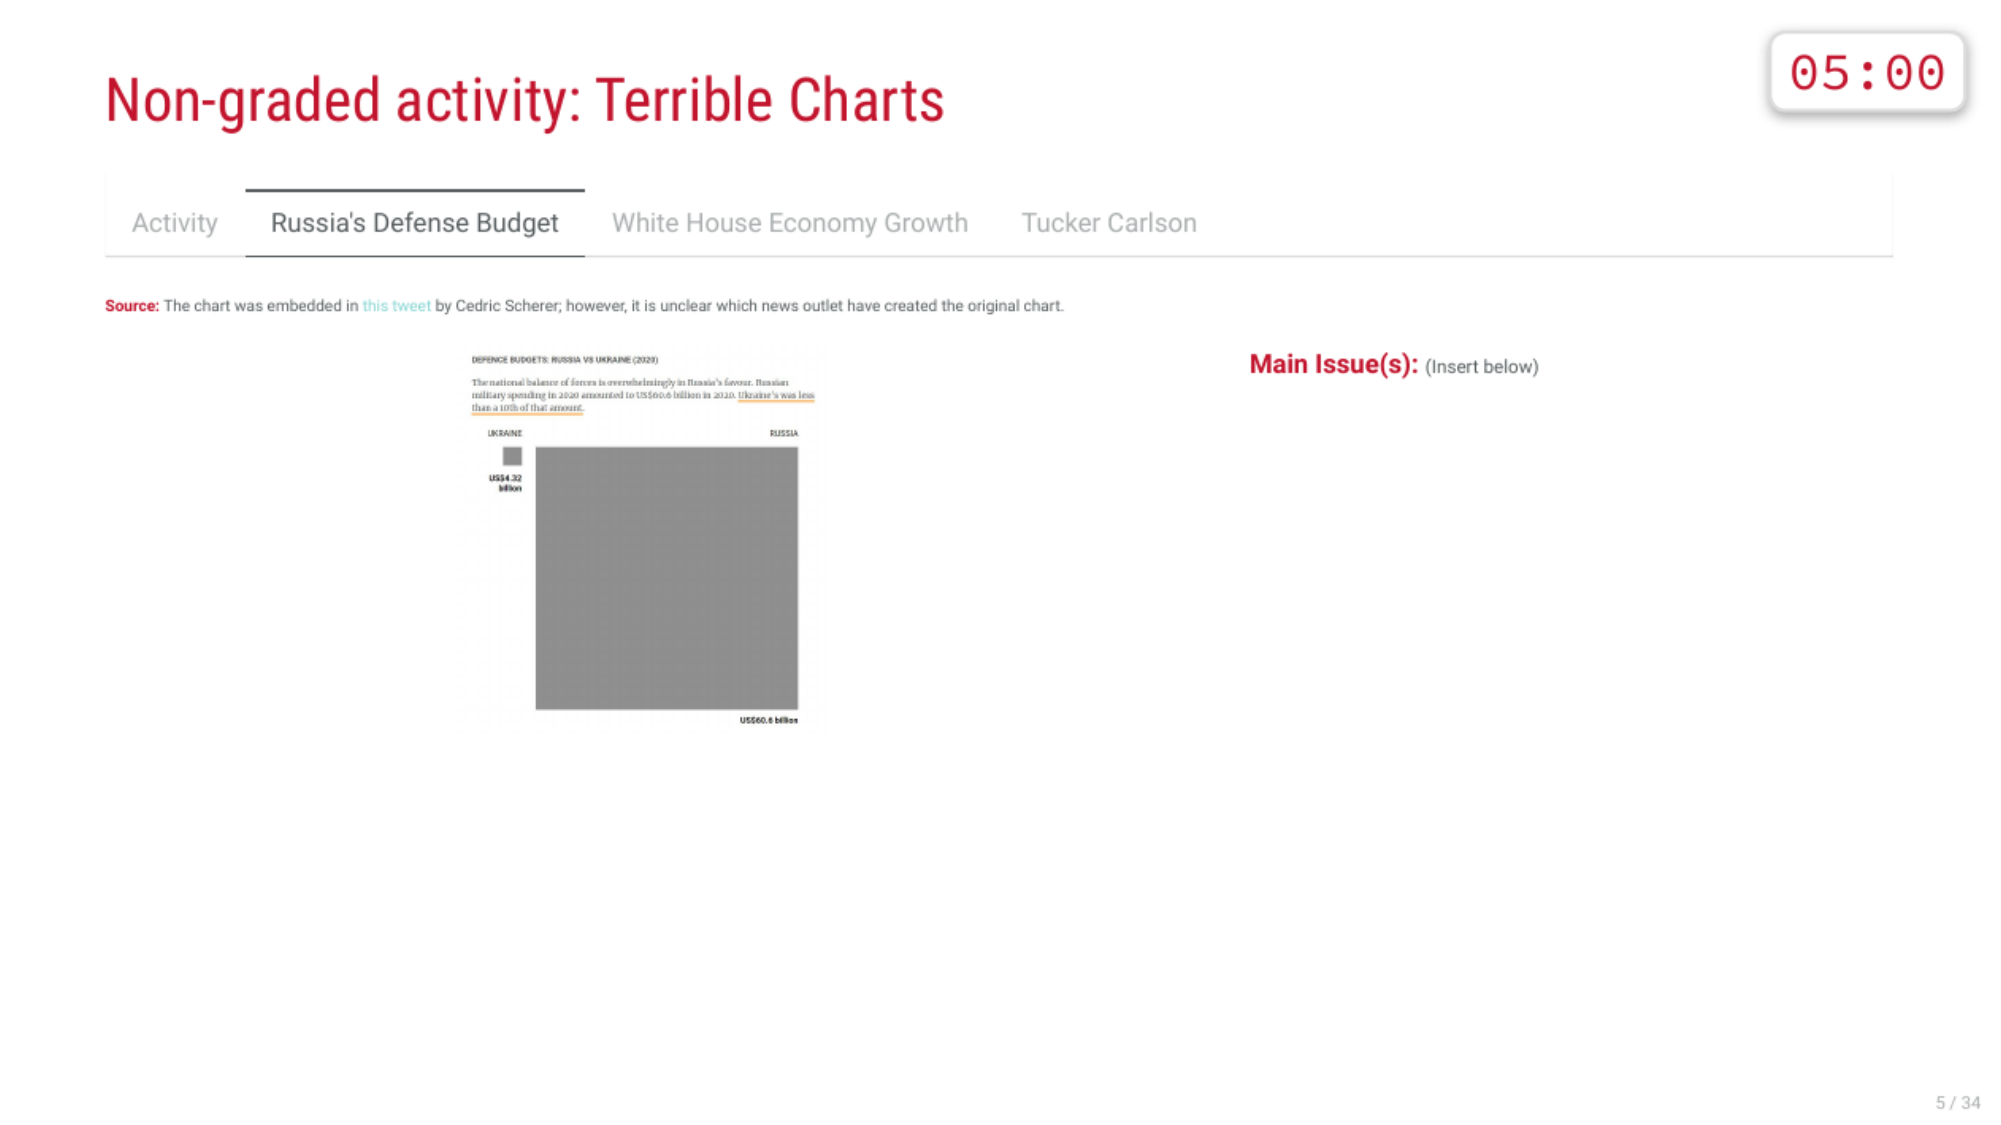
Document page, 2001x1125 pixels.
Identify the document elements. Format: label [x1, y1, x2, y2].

list [0, 0, 2000, 1125]
